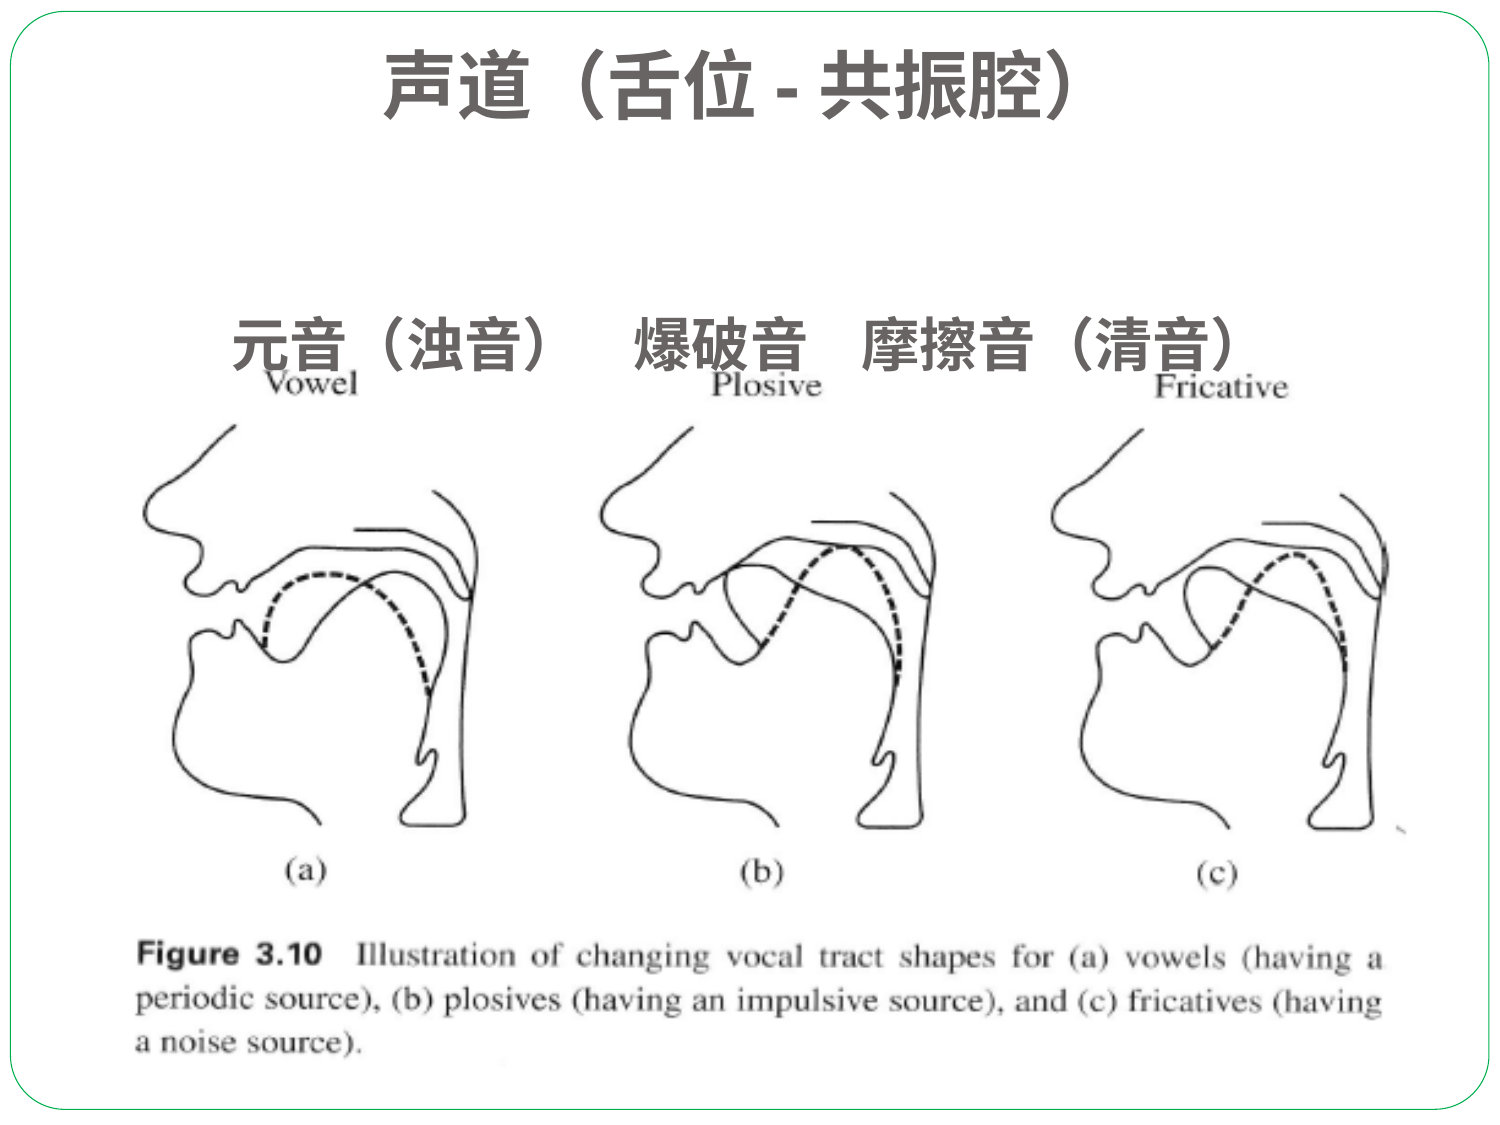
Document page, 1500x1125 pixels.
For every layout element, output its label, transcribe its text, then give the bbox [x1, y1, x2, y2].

text_box 声道（舌位-共振腔） 元音（浊音） 爆破音 摩擦音（清音） [94, 30, 1407, 321]
picture [52, 322, 1442, 1071]
